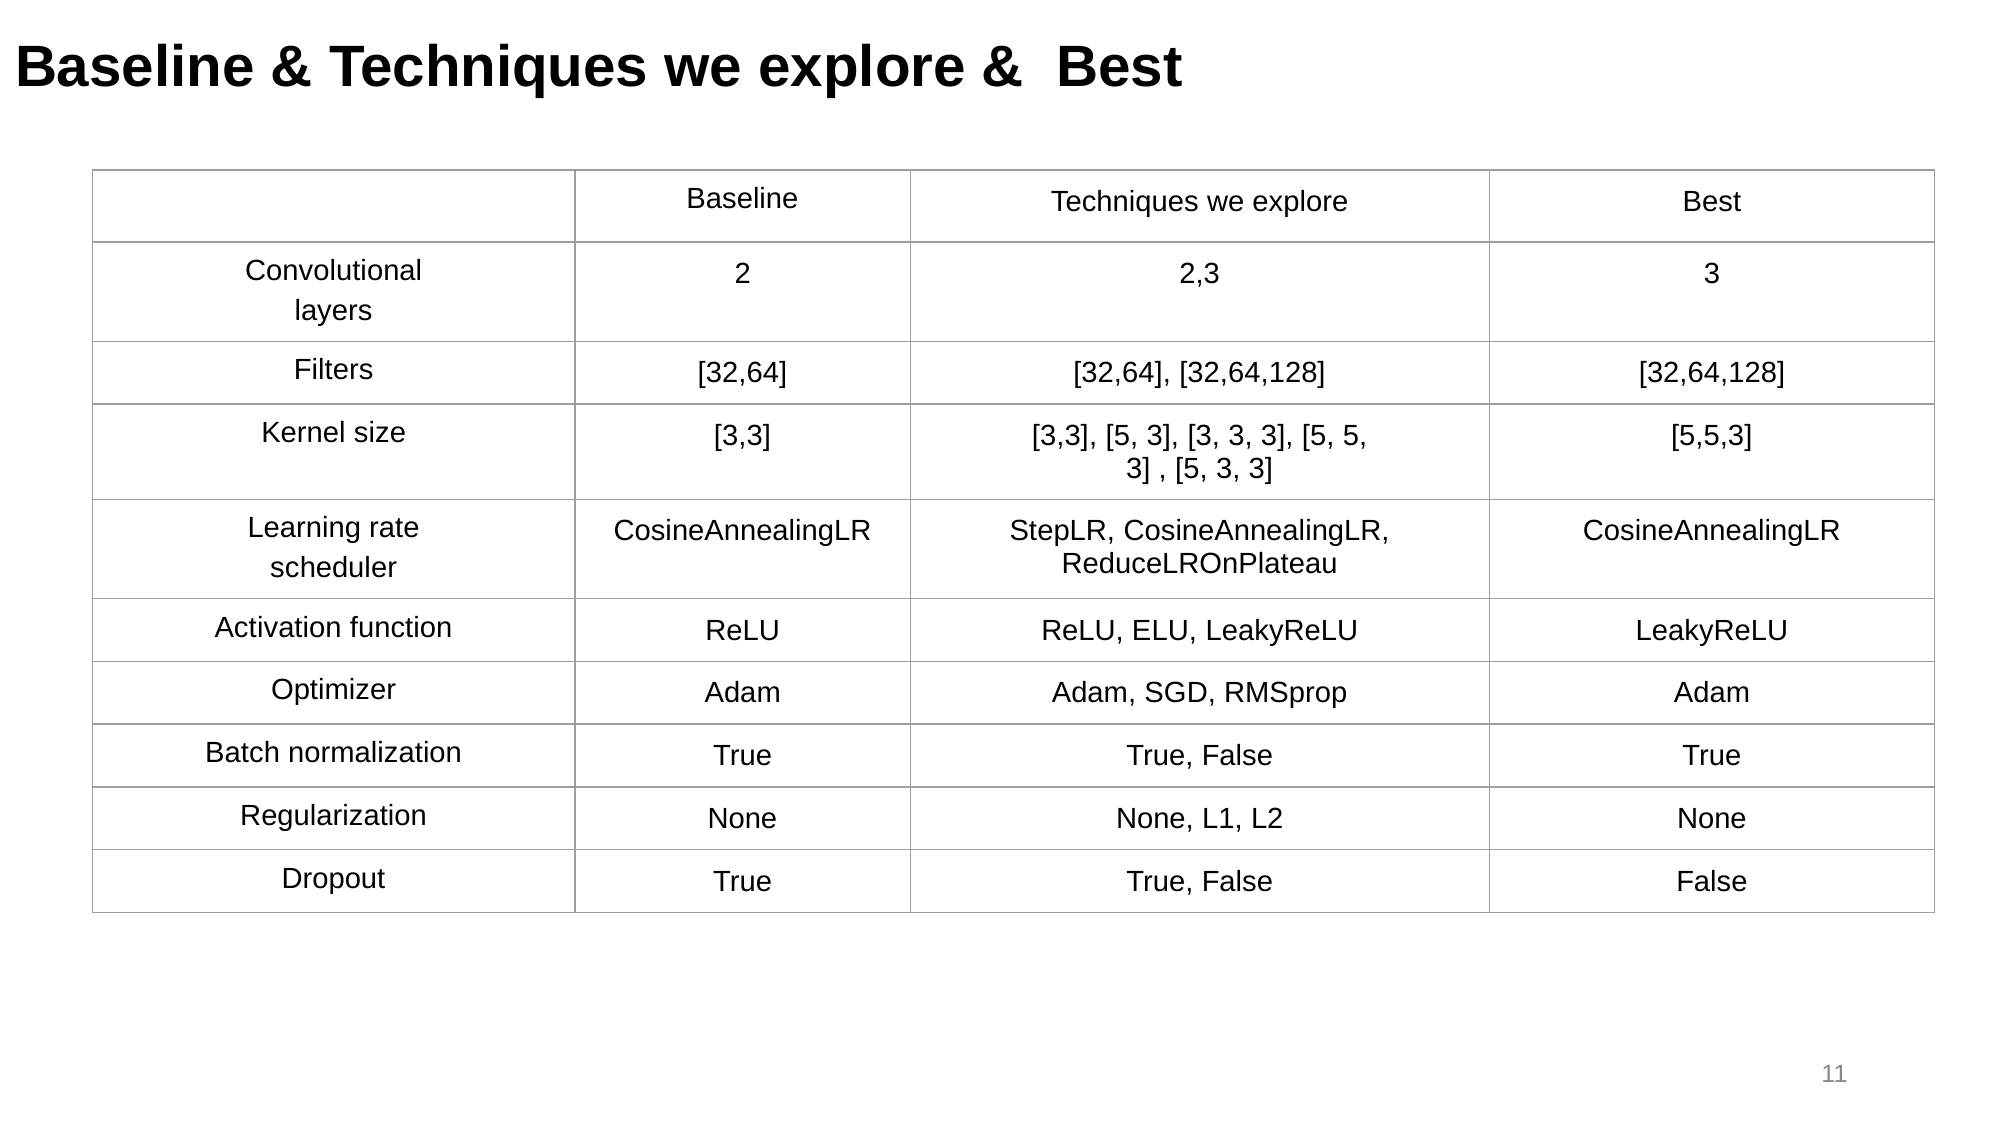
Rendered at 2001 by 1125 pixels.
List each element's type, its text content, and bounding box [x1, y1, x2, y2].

table_cell [32,64], [32,64,128] [911, 342, 1489, 403]
table_cell [5,5,3] [1490, 405, 1934, 499]
table_cell Adam [576, 662, 910, 723]
table_cell Batch normalization [93, 725, 574, 786]
table_cell [3,3], [5, 3], [3, 3, 3], [5, 5, 3] , [5, 3, 3] [911, 405, 1489, 499]
table_cell Learning rate scheduler [93, 500, 574, 598]
table_cell Regularization [93, 788, 574, 849]
table_cell [32,64] [576, 342, 910, 403]
table_cell CosineAnnealingLR [576, 500, 910, 598]
table_header [93, 171, 574, 241]
table_cell Convolutional layers [93, 243, 574, 341]
table_header Techniques we explore [911, 171, 1489, 241]
table_cell Adam, SGD, RMSprop [911, 662, 1489, 723]
table_cell [32,64,128] [1490, 342, 1934, 403]
table_cell False [1490, 850, 1934, 912]
table_header Best [1490, 171, 1934, 241]
table_cell ReLU [576, 599, 910, 661]
table_header Baseline [576, 171, 910, 241]
slide_number ‹#› [1412, 1042, 1863, 1103]
table_cell True, False [911, 850, 1489, 912]
table_cell Adam [1490, 662, 1934, 723]
table_cell 3 [1490, 243, 1934, 341]
table_cell True [1490, 725, 1934, 786]
table_cell Activation function [93, 599, 574, 661]
table_cell [3,3] [576, 405, 910, 499]
table_cell True [576, 725, 910, 786]
table_cell CosineAnnealingLR [1490, 500, 1934, 598]
table_cell None [576, 788, 910, 849]
table_cell Dropout [93, 850, 574, 912]
table_cell None [1490, 788, 1934, 849]
table_cell 2 [576, 243, 910, 341]
table_cell ReLU, ELU, LeakyReLU [911, 599, 1489, 661]
table_cell True [576, 850, 910, 912]
table_cell LeakyReLU [1490, 599, 1934, 661]
table_cell True, False [911, 725, 1489, 786]
table_cell Filters [93, 342, 574, 403]
table_cell 2,3 [911, 243, 1489, 341]
title Baseline & Techniques we explore & Best [0, 0, 1875, 136]
table_cell Optimizer [93, 662, 574, 723]
table_cell StepLR, CosineAnnealingLR, ReduceLROnPlateau [911, 500, 1489, 598]
table_cell None, L1, L2 [911, 788, 1489, 849]
table_cell Kernel size [93, 405, 574, 499]
